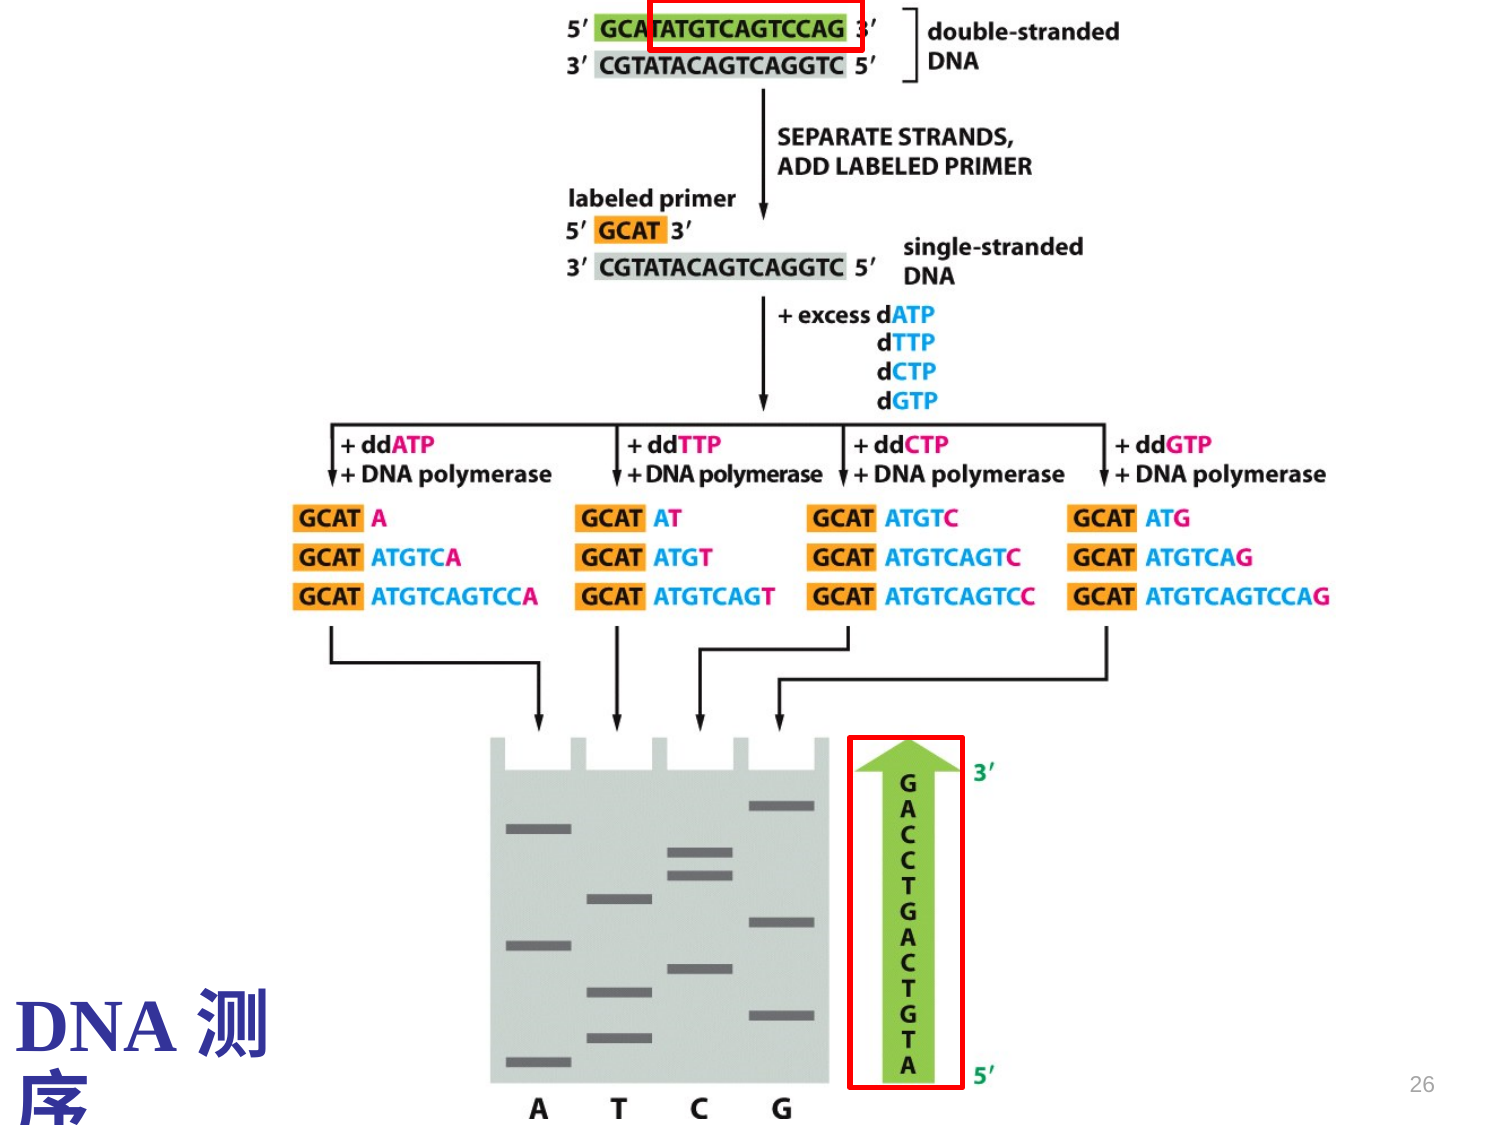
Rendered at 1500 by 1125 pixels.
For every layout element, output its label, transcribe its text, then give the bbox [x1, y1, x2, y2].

slide_number 26 [1340, 1062, 1450, 1114]
picture [287, 2, 1337, 1120]
title DNA测序 [0, 979, 282, 1076]
